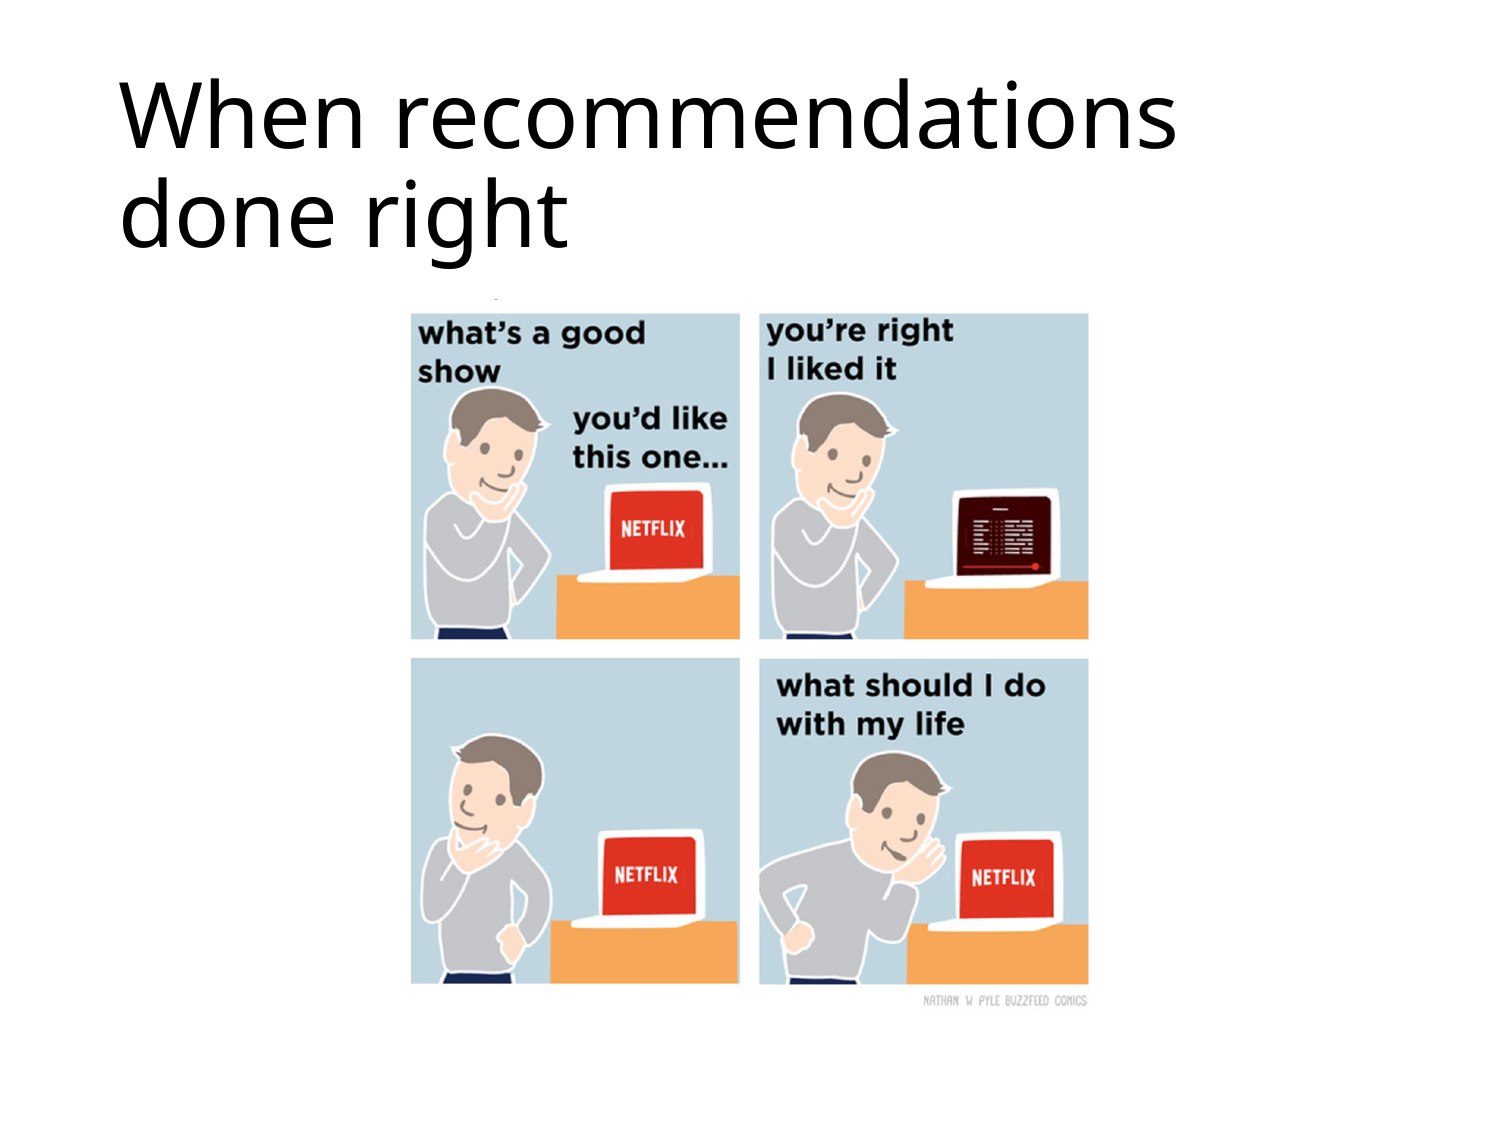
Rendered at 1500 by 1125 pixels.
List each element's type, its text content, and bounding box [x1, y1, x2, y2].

title When recommendations done right [103, 59, 1397, 278]
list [401, 299, 1099, 1014]
